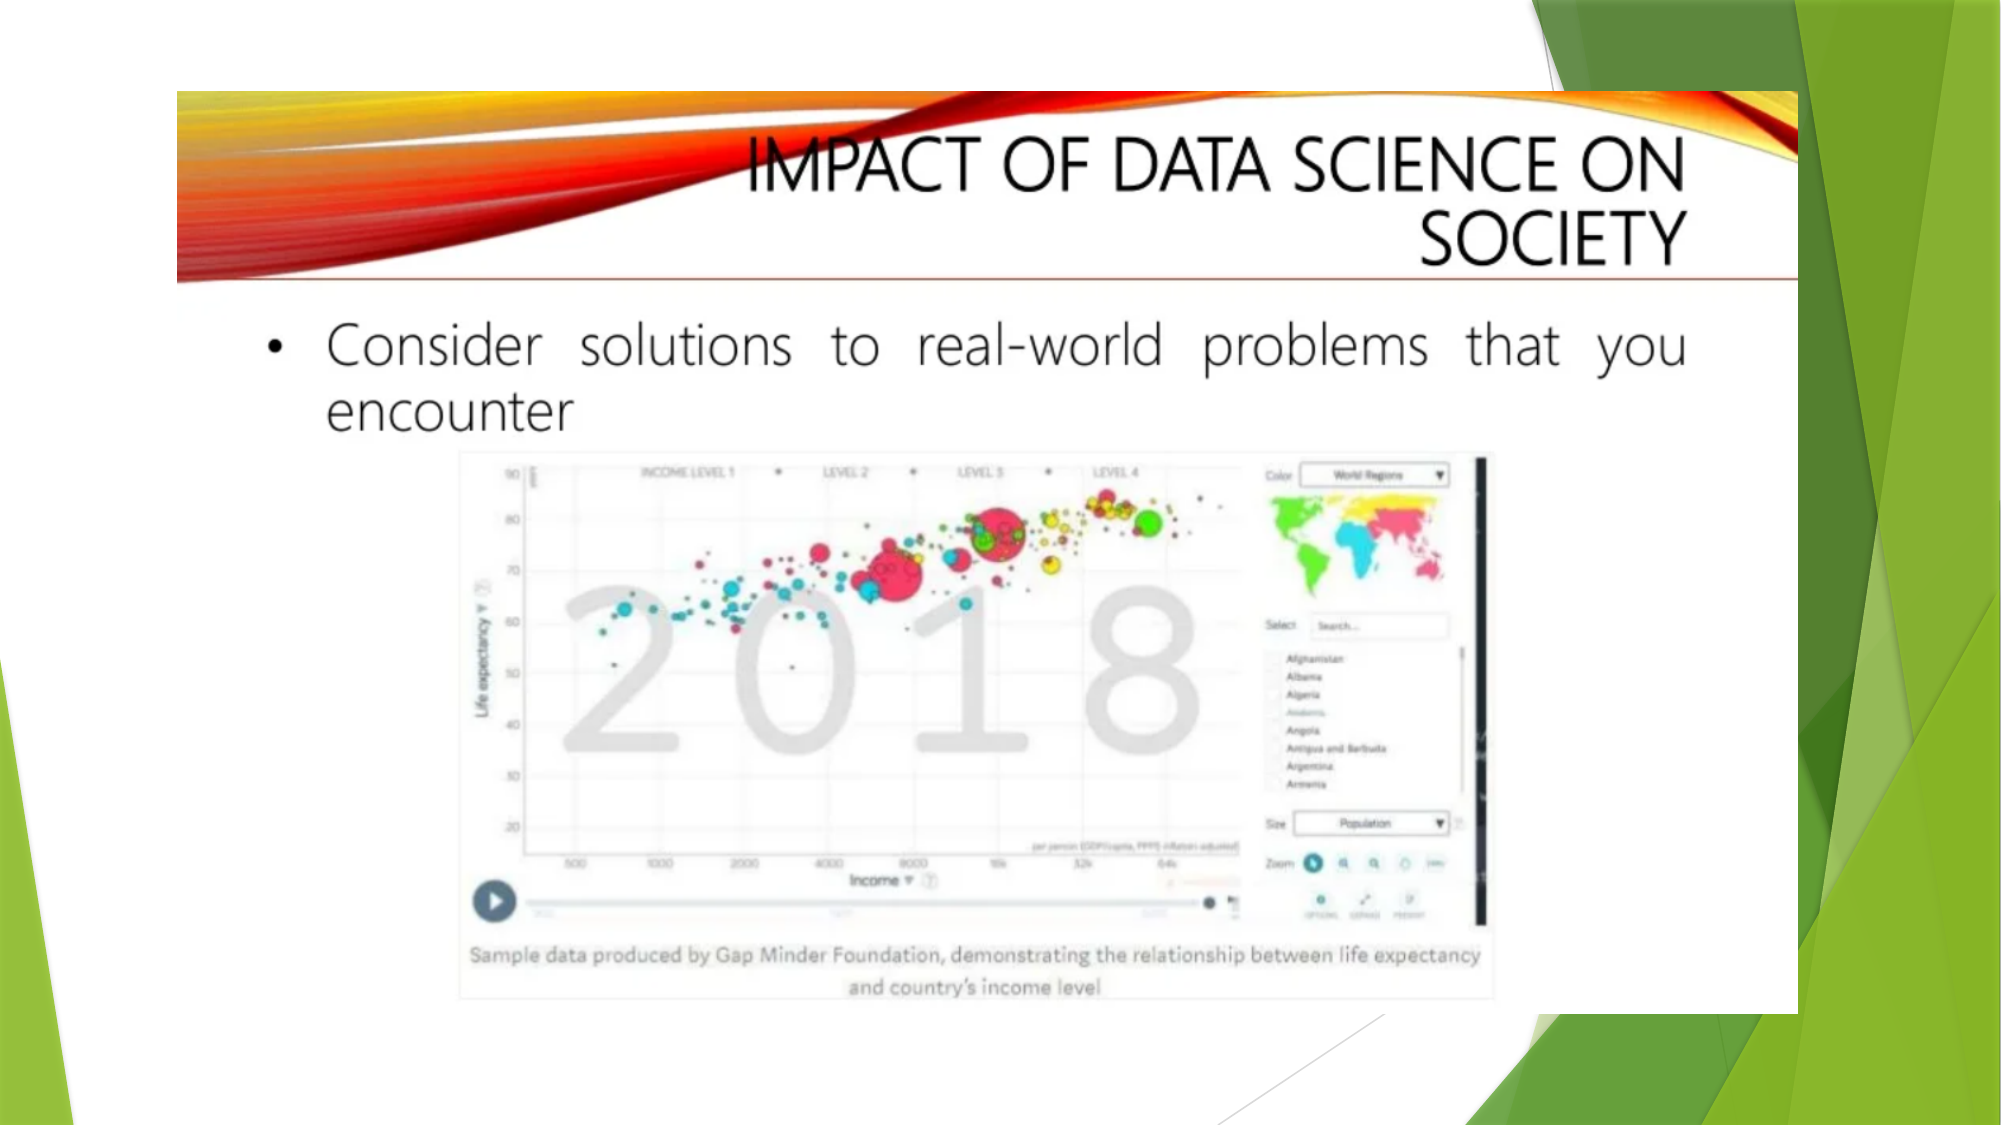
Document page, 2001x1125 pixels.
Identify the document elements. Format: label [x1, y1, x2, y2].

list [176, 91, 1799, 1014]
